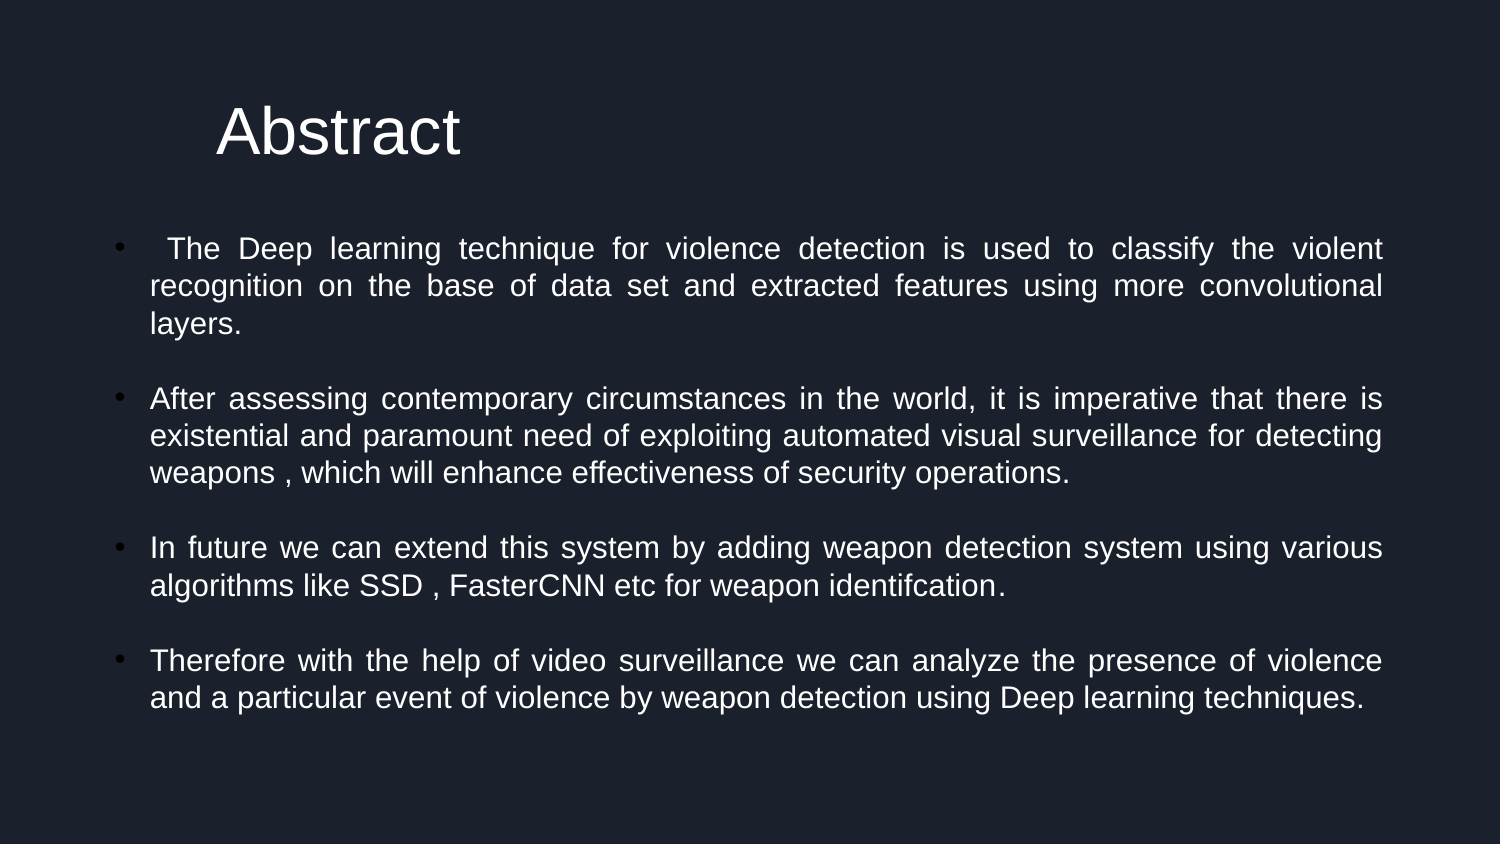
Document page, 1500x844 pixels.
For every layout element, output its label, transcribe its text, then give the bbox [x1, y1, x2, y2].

title Abstract [51, 72, 1449, 167]
text_box The Deep learning technique for violence detection is used to classify the violent recognition on the base of data set and extracted features using more convolutional layers. After assessing contemporary circumstances in the world, it is imperative that there is existential and paramount need of exploiting automated visual surveillance for detecting weapons , which will enhance effectiveness of security operations. In future we can extend this system by adding weapon detection system using various algorithms like SSD , FasterCNN etc for weapon identifcation. Therefore with the help of video surveillance we can analyze the presence of violence and a particular event of violence by weapon detection using Deep learning techniques. [99, 220, 1401, 723]
